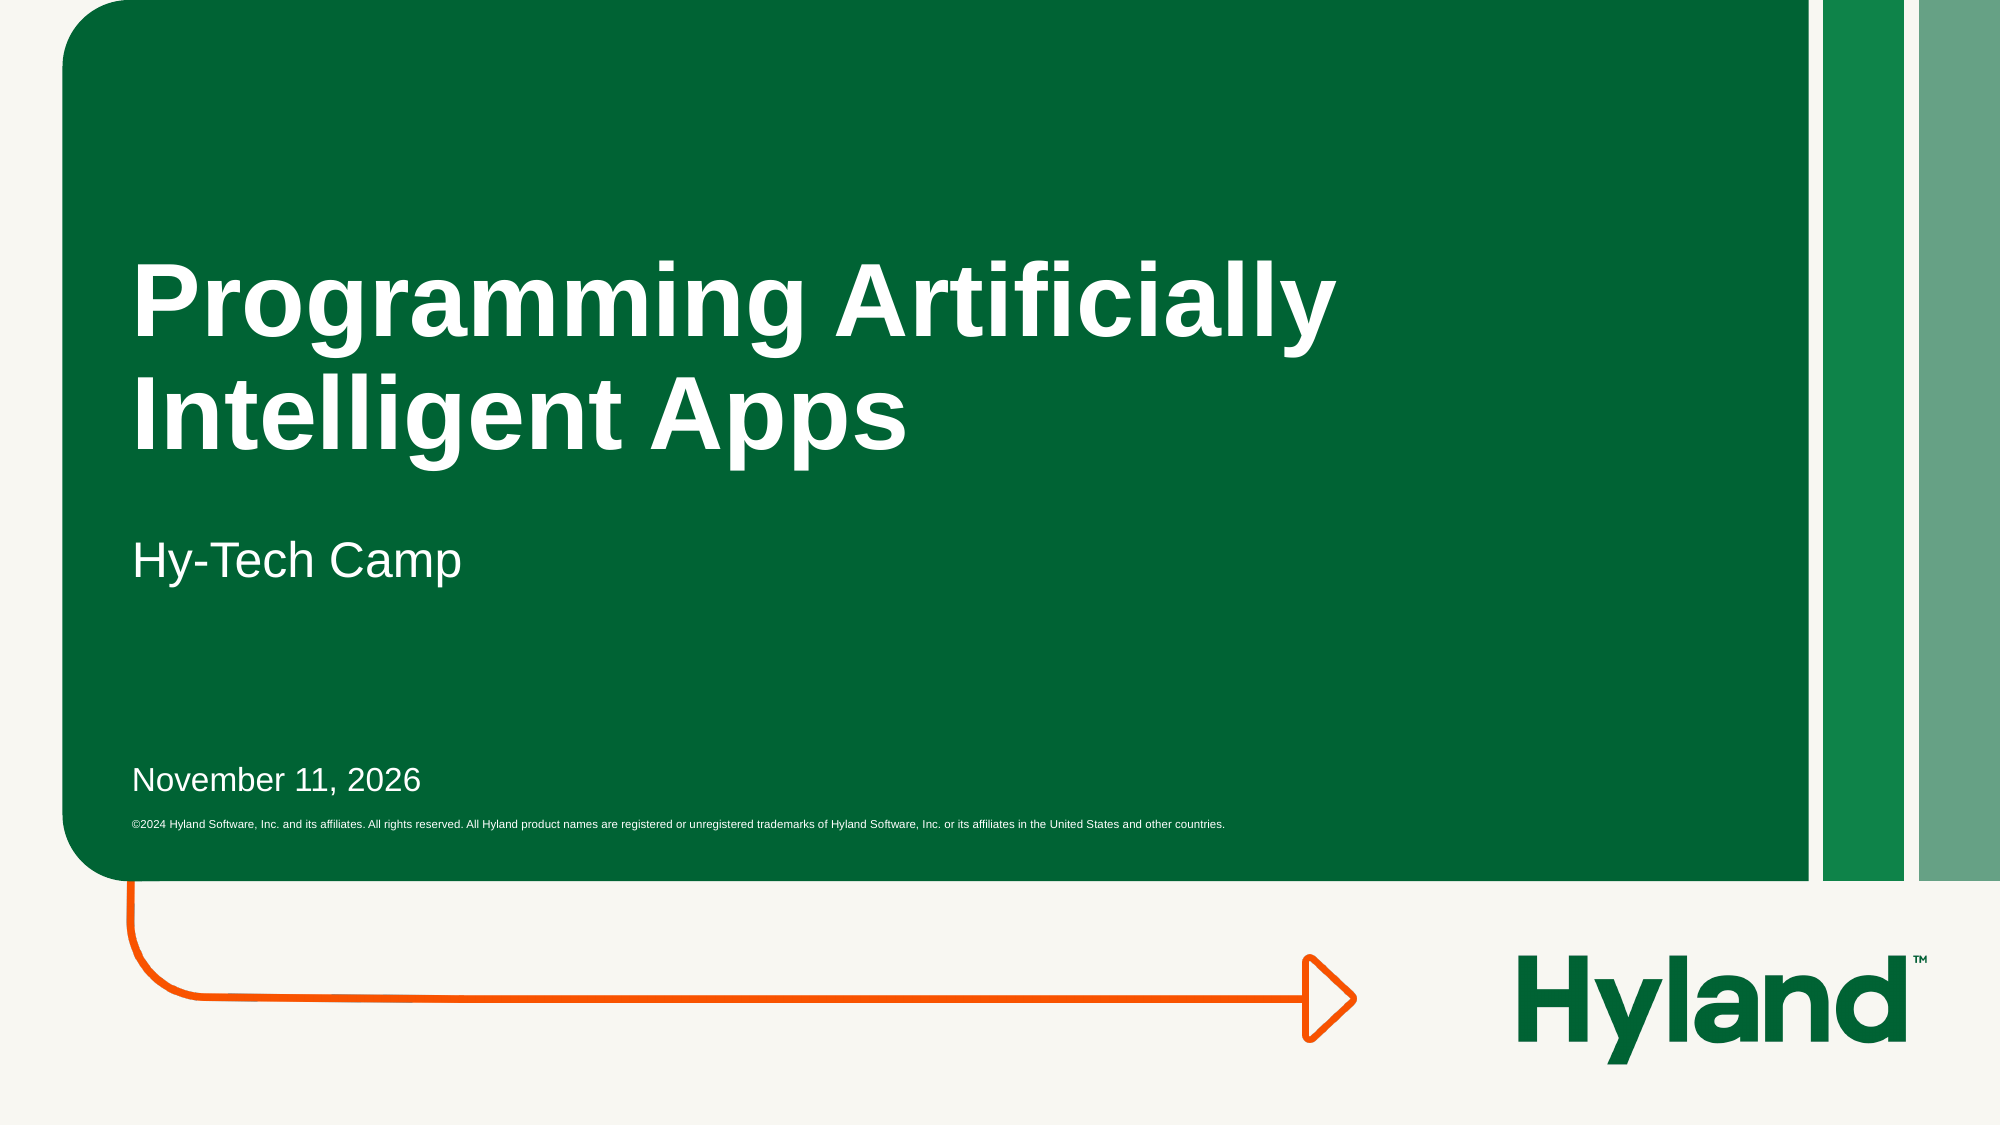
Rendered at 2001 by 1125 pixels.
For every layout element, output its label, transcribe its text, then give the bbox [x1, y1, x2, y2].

picture [125, 882, 1357, 1043]
list Hy-Tech Camp [116, 512, 1741, 677]
picture [1449, 912, 1975, 1086]
title Programming Artificially Intelligent Apps [116, 37, 1741, 472]
